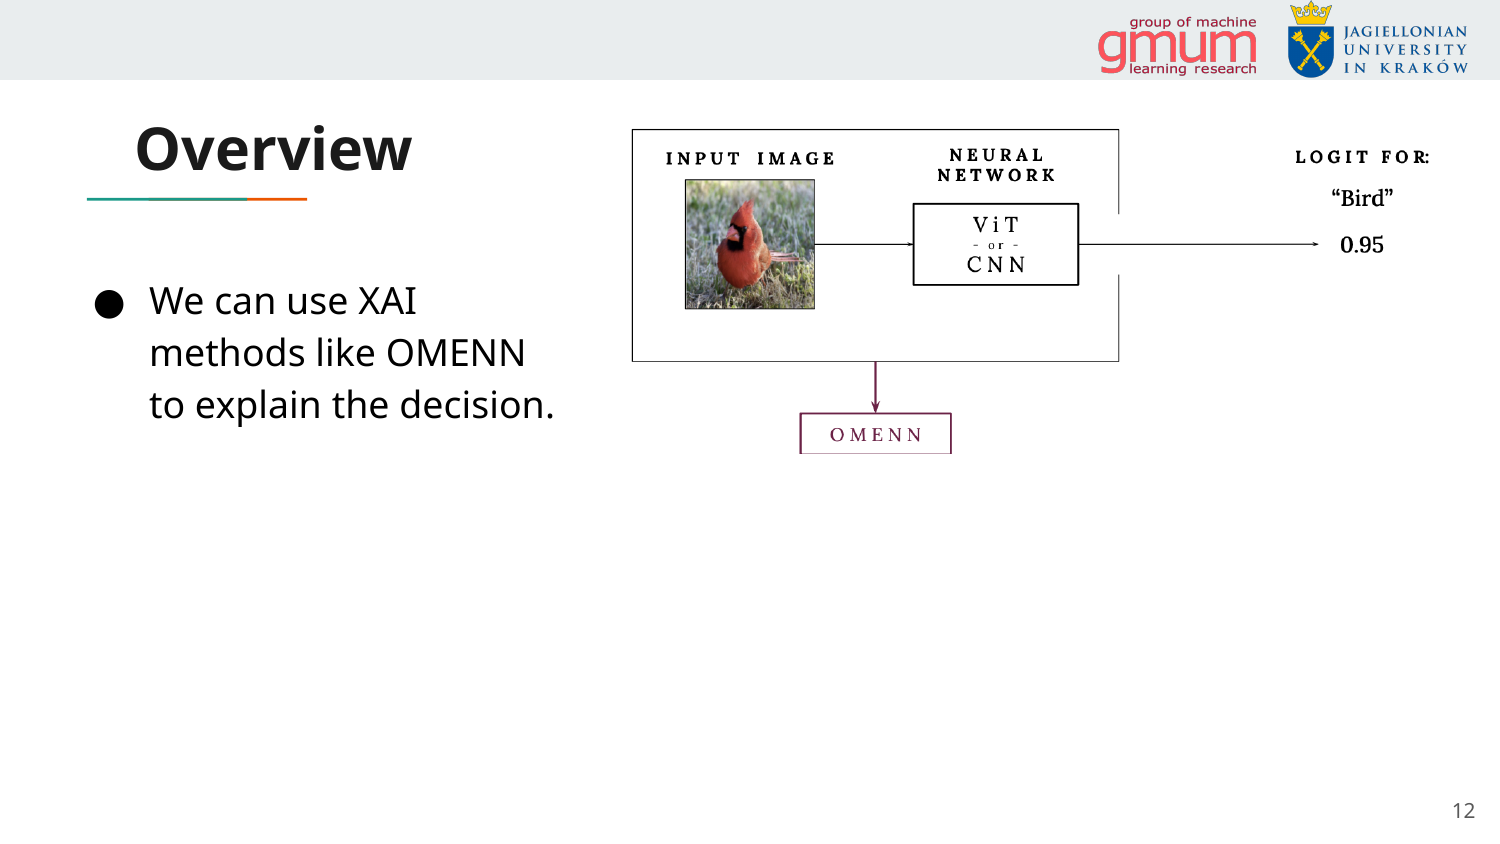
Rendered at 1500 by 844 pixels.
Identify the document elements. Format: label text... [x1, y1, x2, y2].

picture [494, 0, 1500, 844]
picture [1288, 0, 1468, 78]
list We can use XAI methods like OMENN to explain the decision. [59, 255, 489, 712]
title Overview [119, 95, 489, 184]
